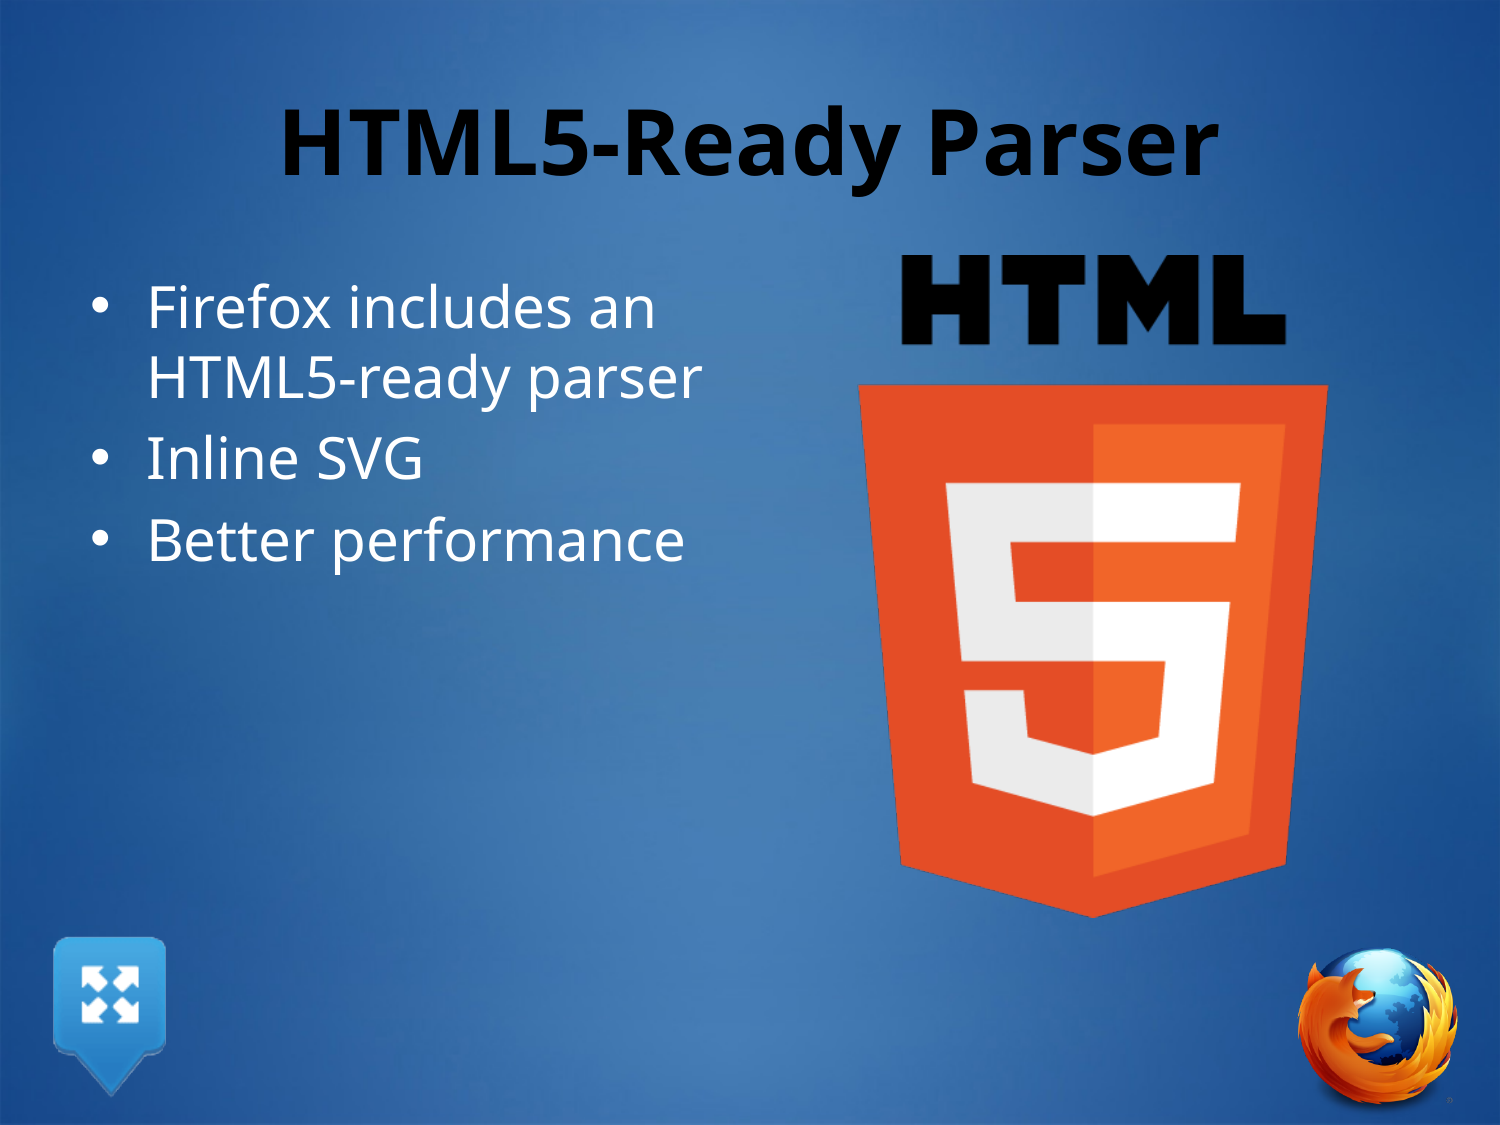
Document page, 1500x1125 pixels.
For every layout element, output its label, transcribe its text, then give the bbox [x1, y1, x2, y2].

list Firefox includes an HTML5-ready parser Inline SVG Better performance [75, 262, 738, 1005]
title HTML5-Ready Parser [75, 45, 1425, 233]
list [762, 255, 1426, 918]
picture [0, 0, 1500, 1125]
